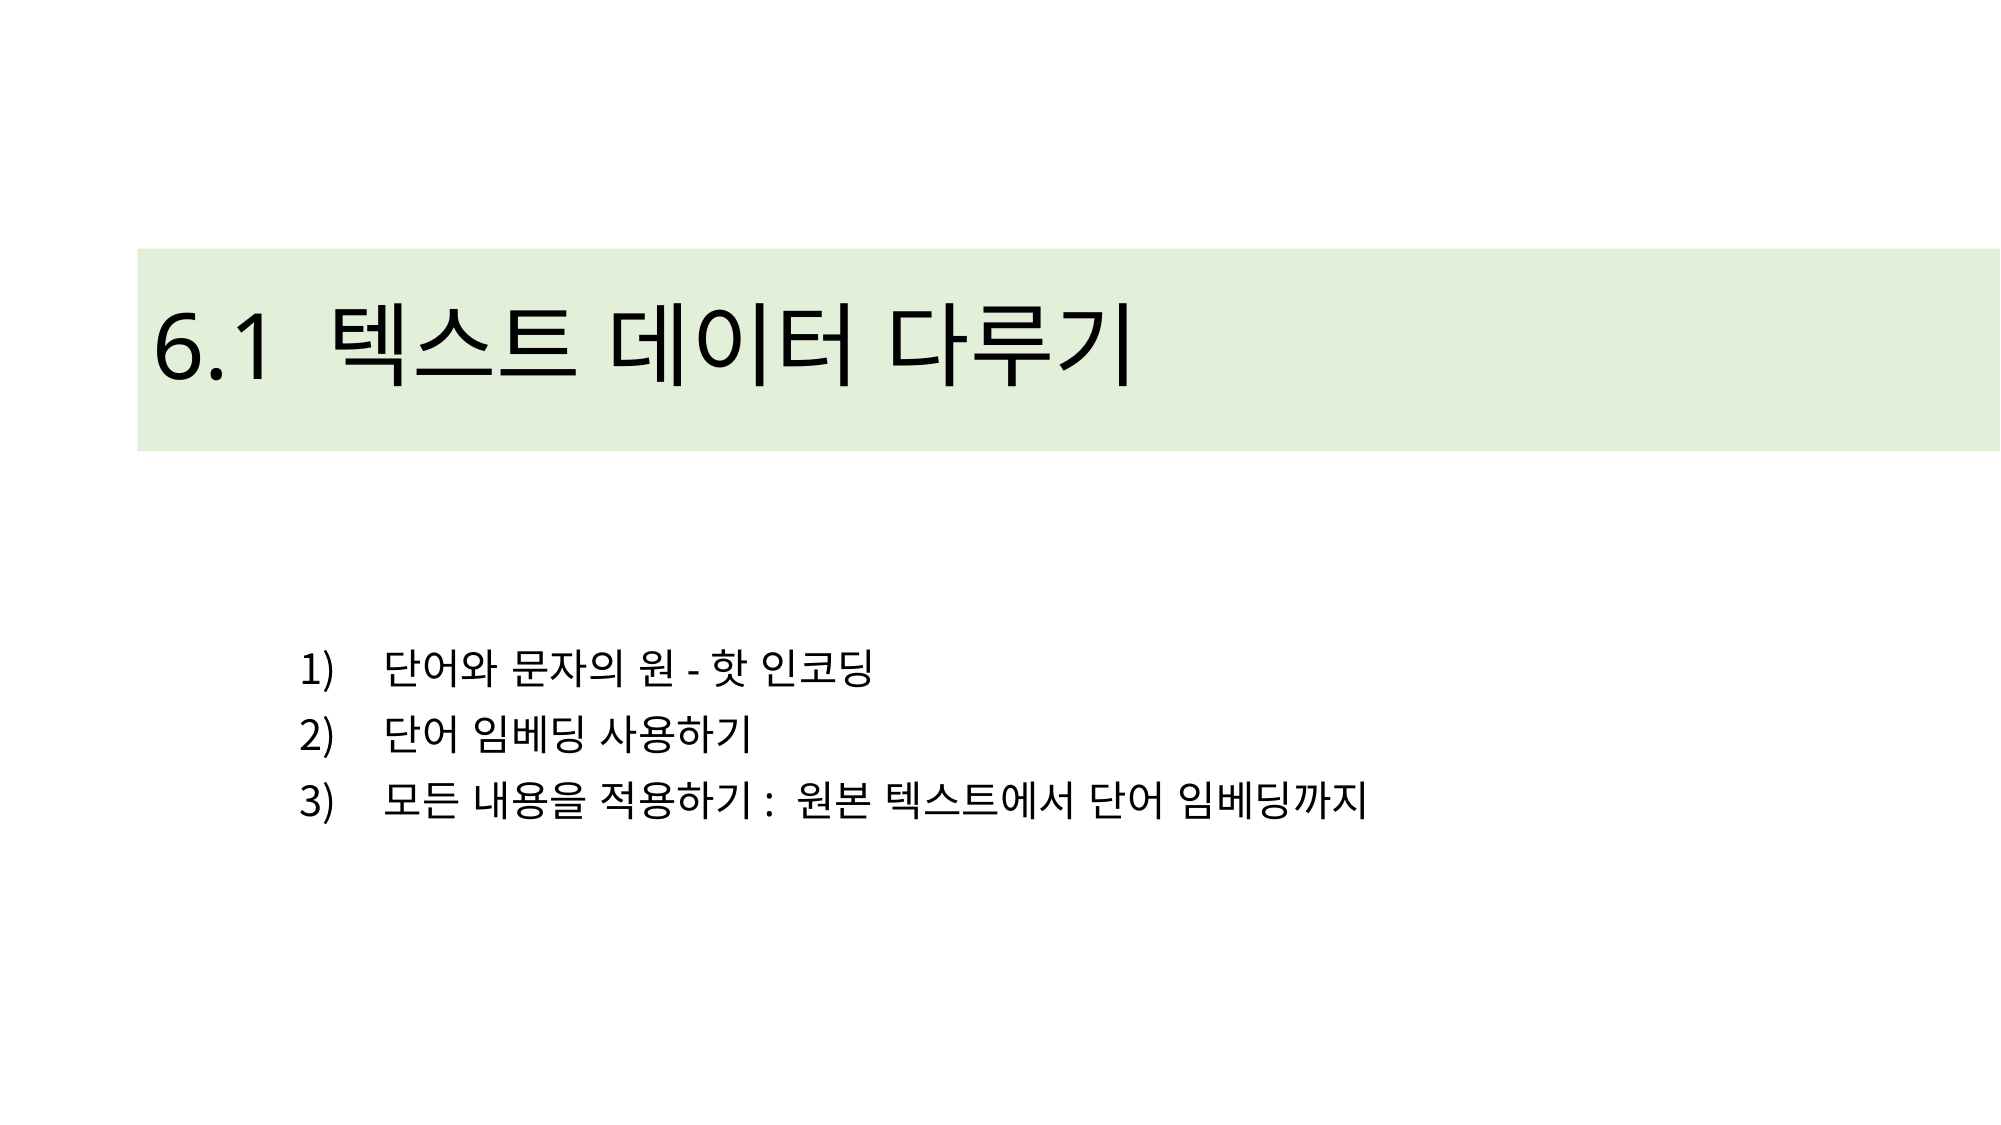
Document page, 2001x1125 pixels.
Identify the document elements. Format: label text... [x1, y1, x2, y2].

list 단어와 문자의 원-핫 인코딩 단어 임베딩 사용하기 모든 내용을 적용하기: 원본 텍스트에서 단어 임베딩까지 [284, 641, 1894, 889]
title 6.1 텍스트 데이터 다루기 [137, 248, 2000, 452]
